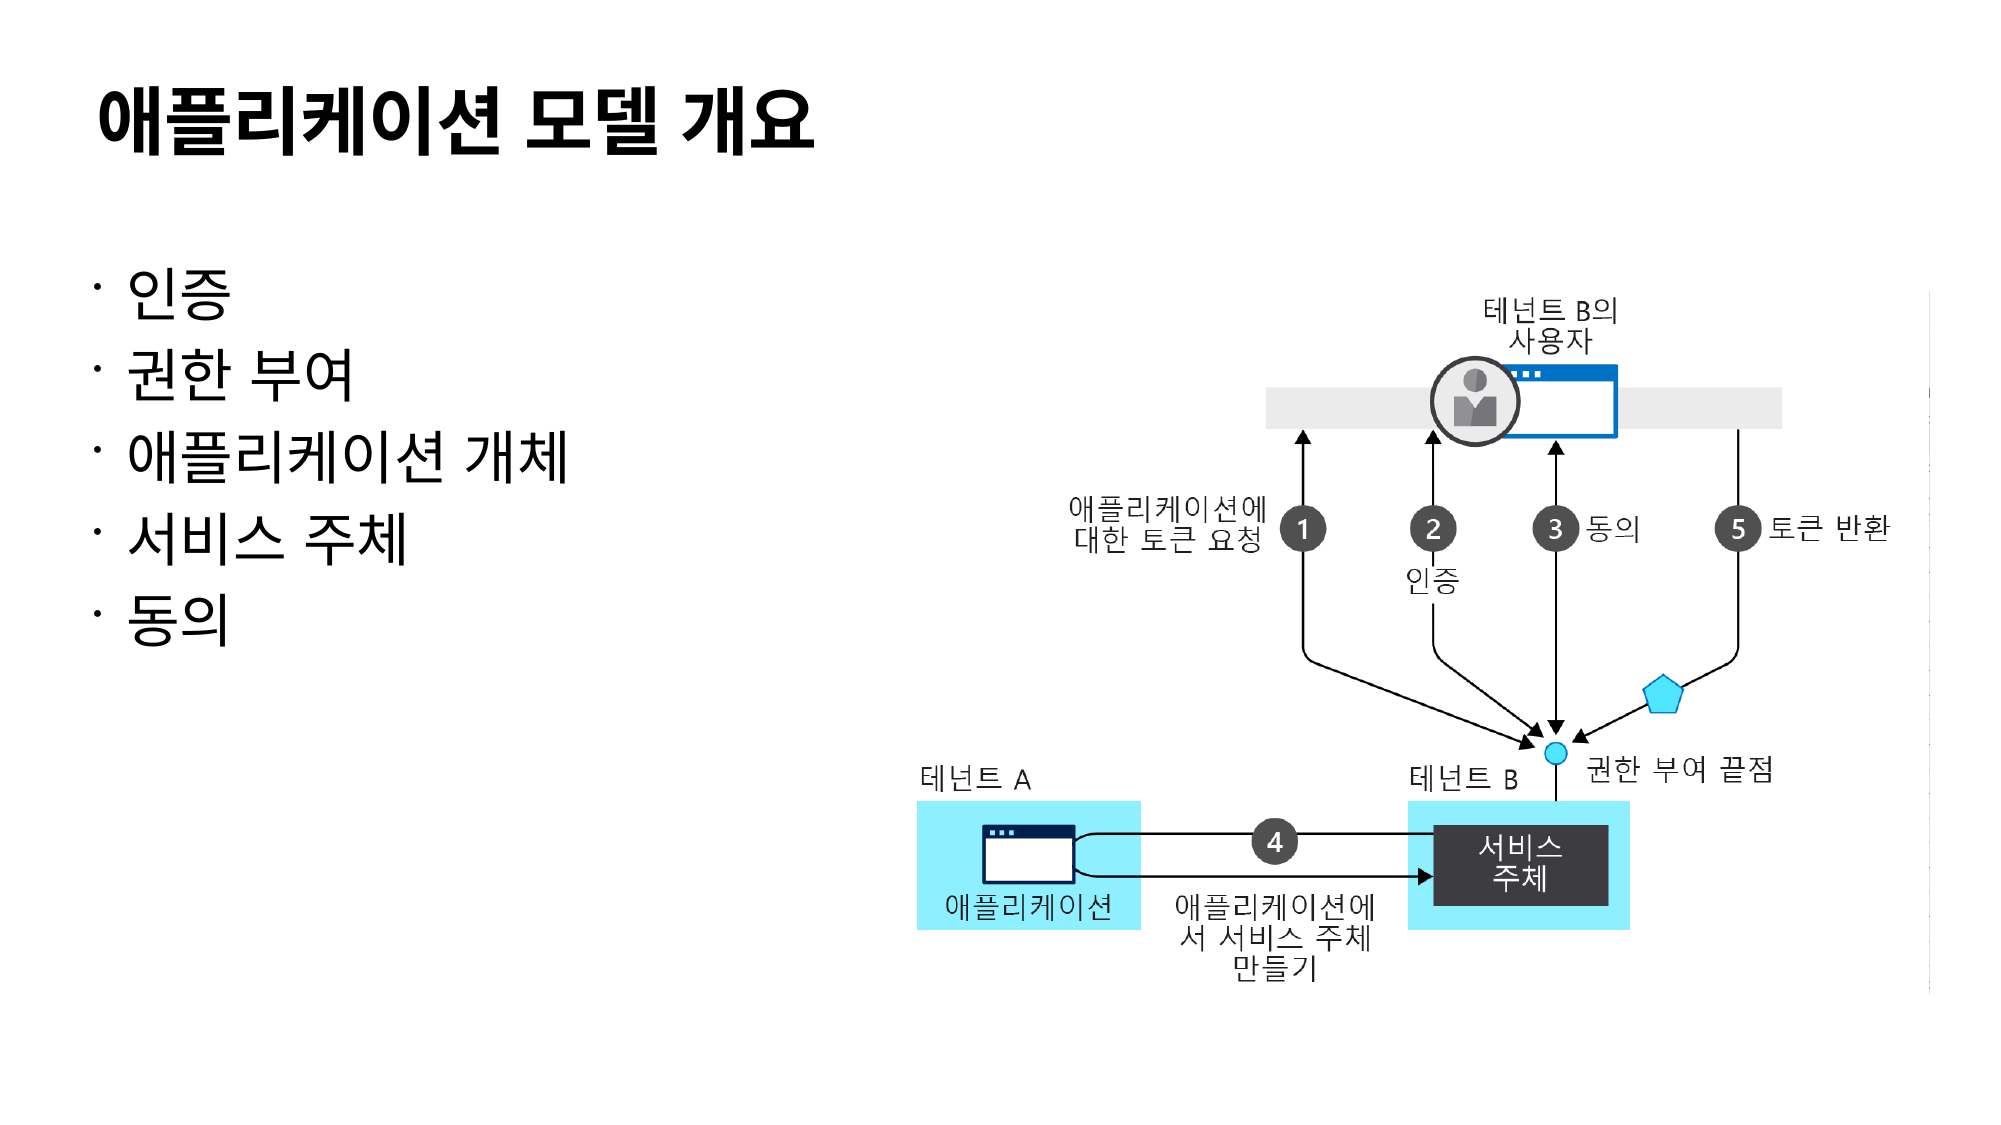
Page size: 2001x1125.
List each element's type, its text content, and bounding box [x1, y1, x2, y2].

text_box 인증 권한 부여 애플리케이션 개체 서비스 주체 동의 [88, 257, 807, 737]
picture [916, 290, 1931, 995]
title 애플리케이션 모델 개요 [96, 75, 1904, 166]
